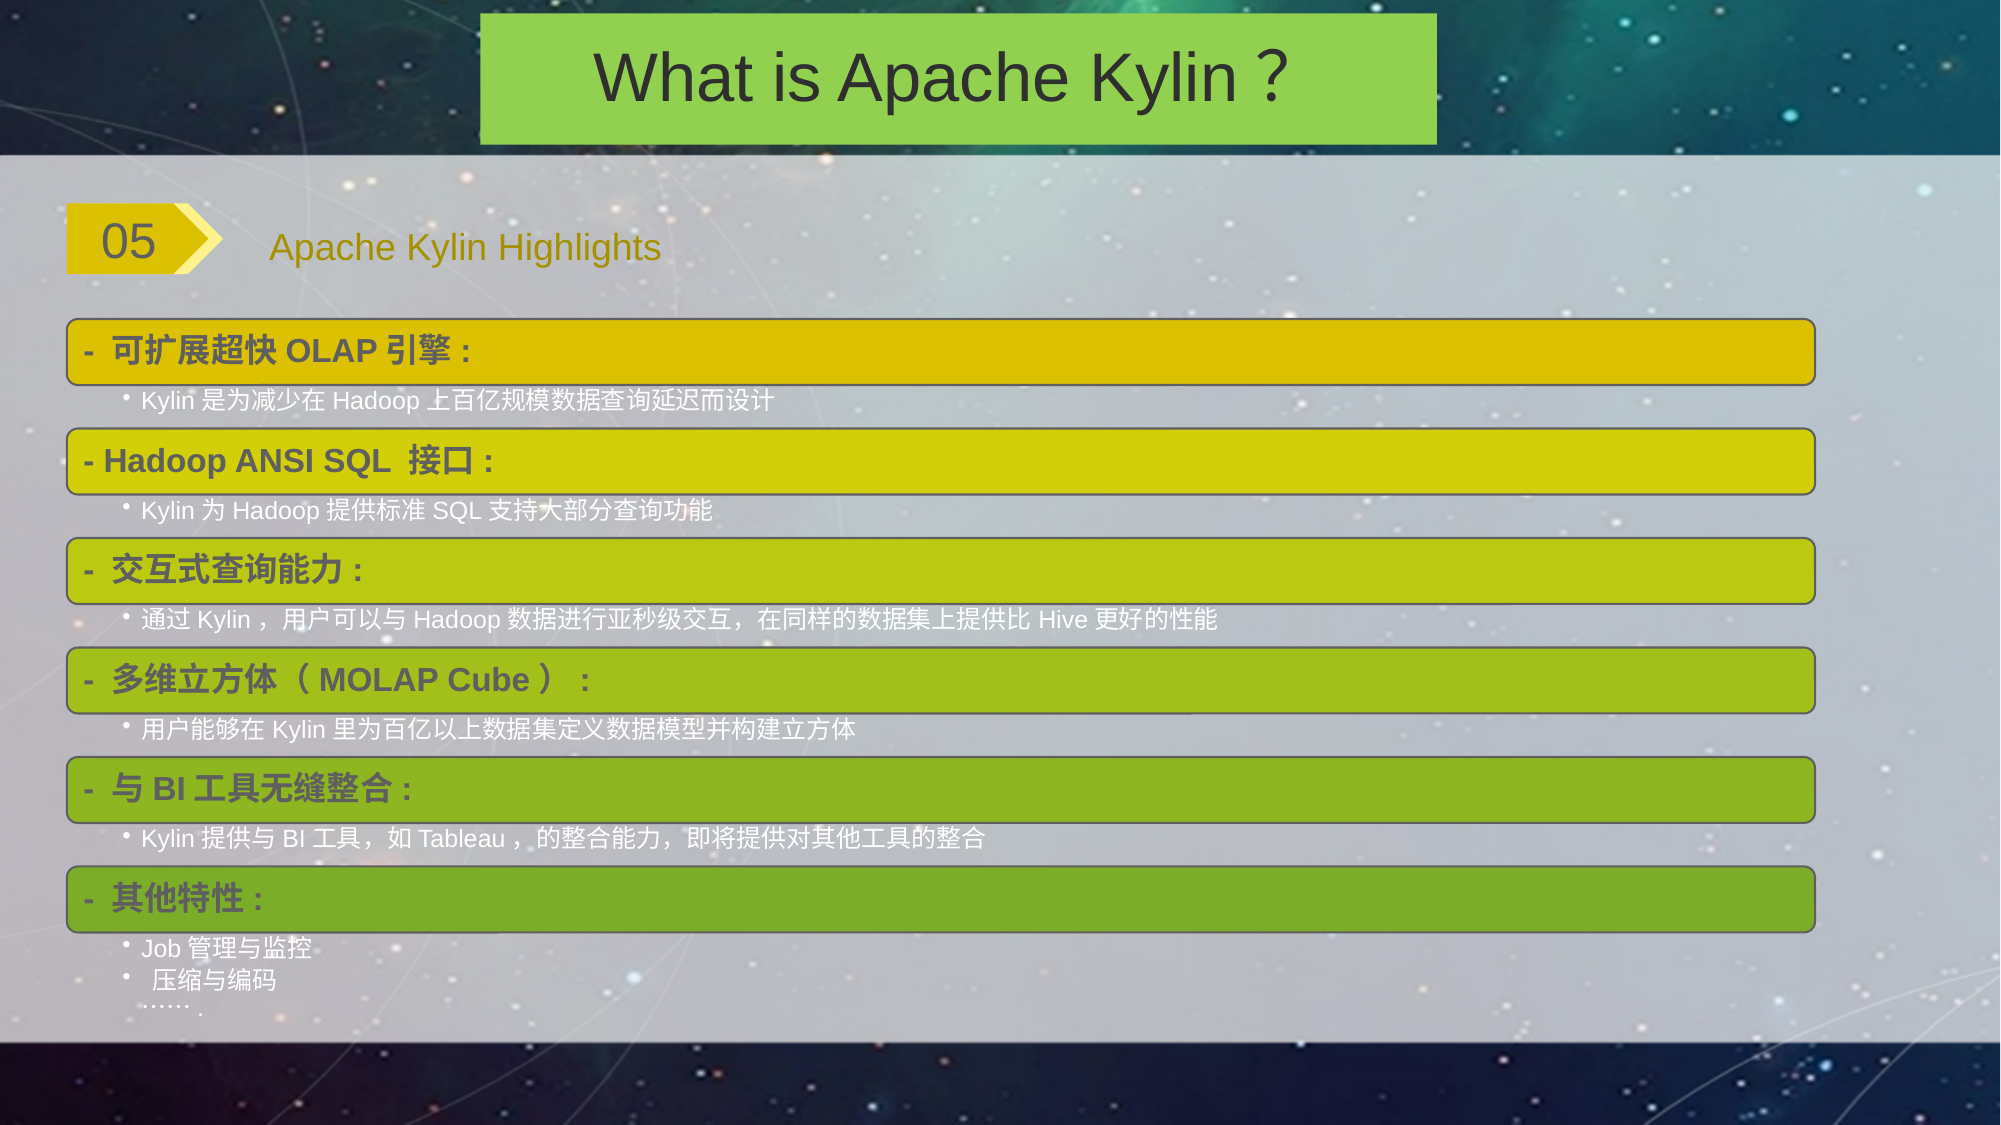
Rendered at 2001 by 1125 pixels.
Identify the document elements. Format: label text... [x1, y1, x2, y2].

text_box What is Apache Kylin？ [480, 13, 1437, 145]
picture [0, 0, 2001, 1125]
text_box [66, 302, 1816, 1047]
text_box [66, 184, 905, 293]
